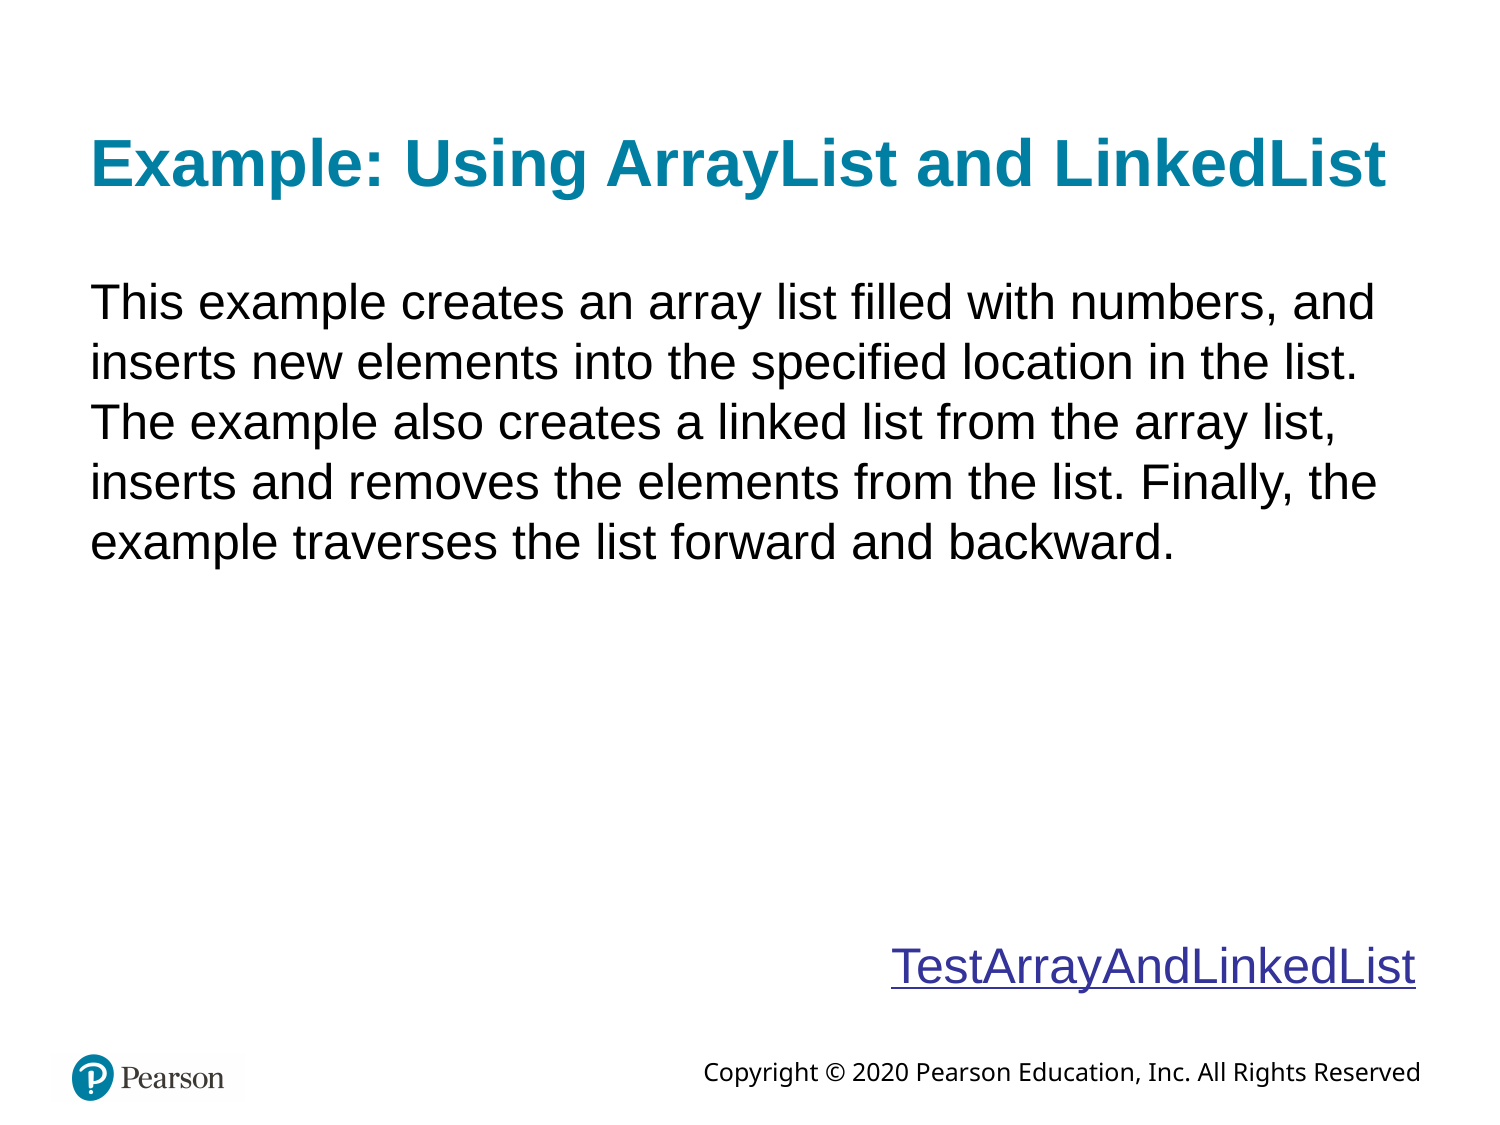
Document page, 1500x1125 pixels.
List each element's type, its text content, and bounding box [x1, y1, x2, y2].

picture [51, 1053, 245, 1102]
list This example creates an array list filled with numbers, and inserts new elements into the specified location in the list. The example also creates a linked list from the array list, inserts and removes the elements from the list. Finally, the example traverses the list forward and backward. [75, 254, 1425, 593]
list TestArrayAndLinkedList [859, 918, 1448, 1019]
title Example: Using ArrayList and LinkedList [75, 35, 1425, 216]
